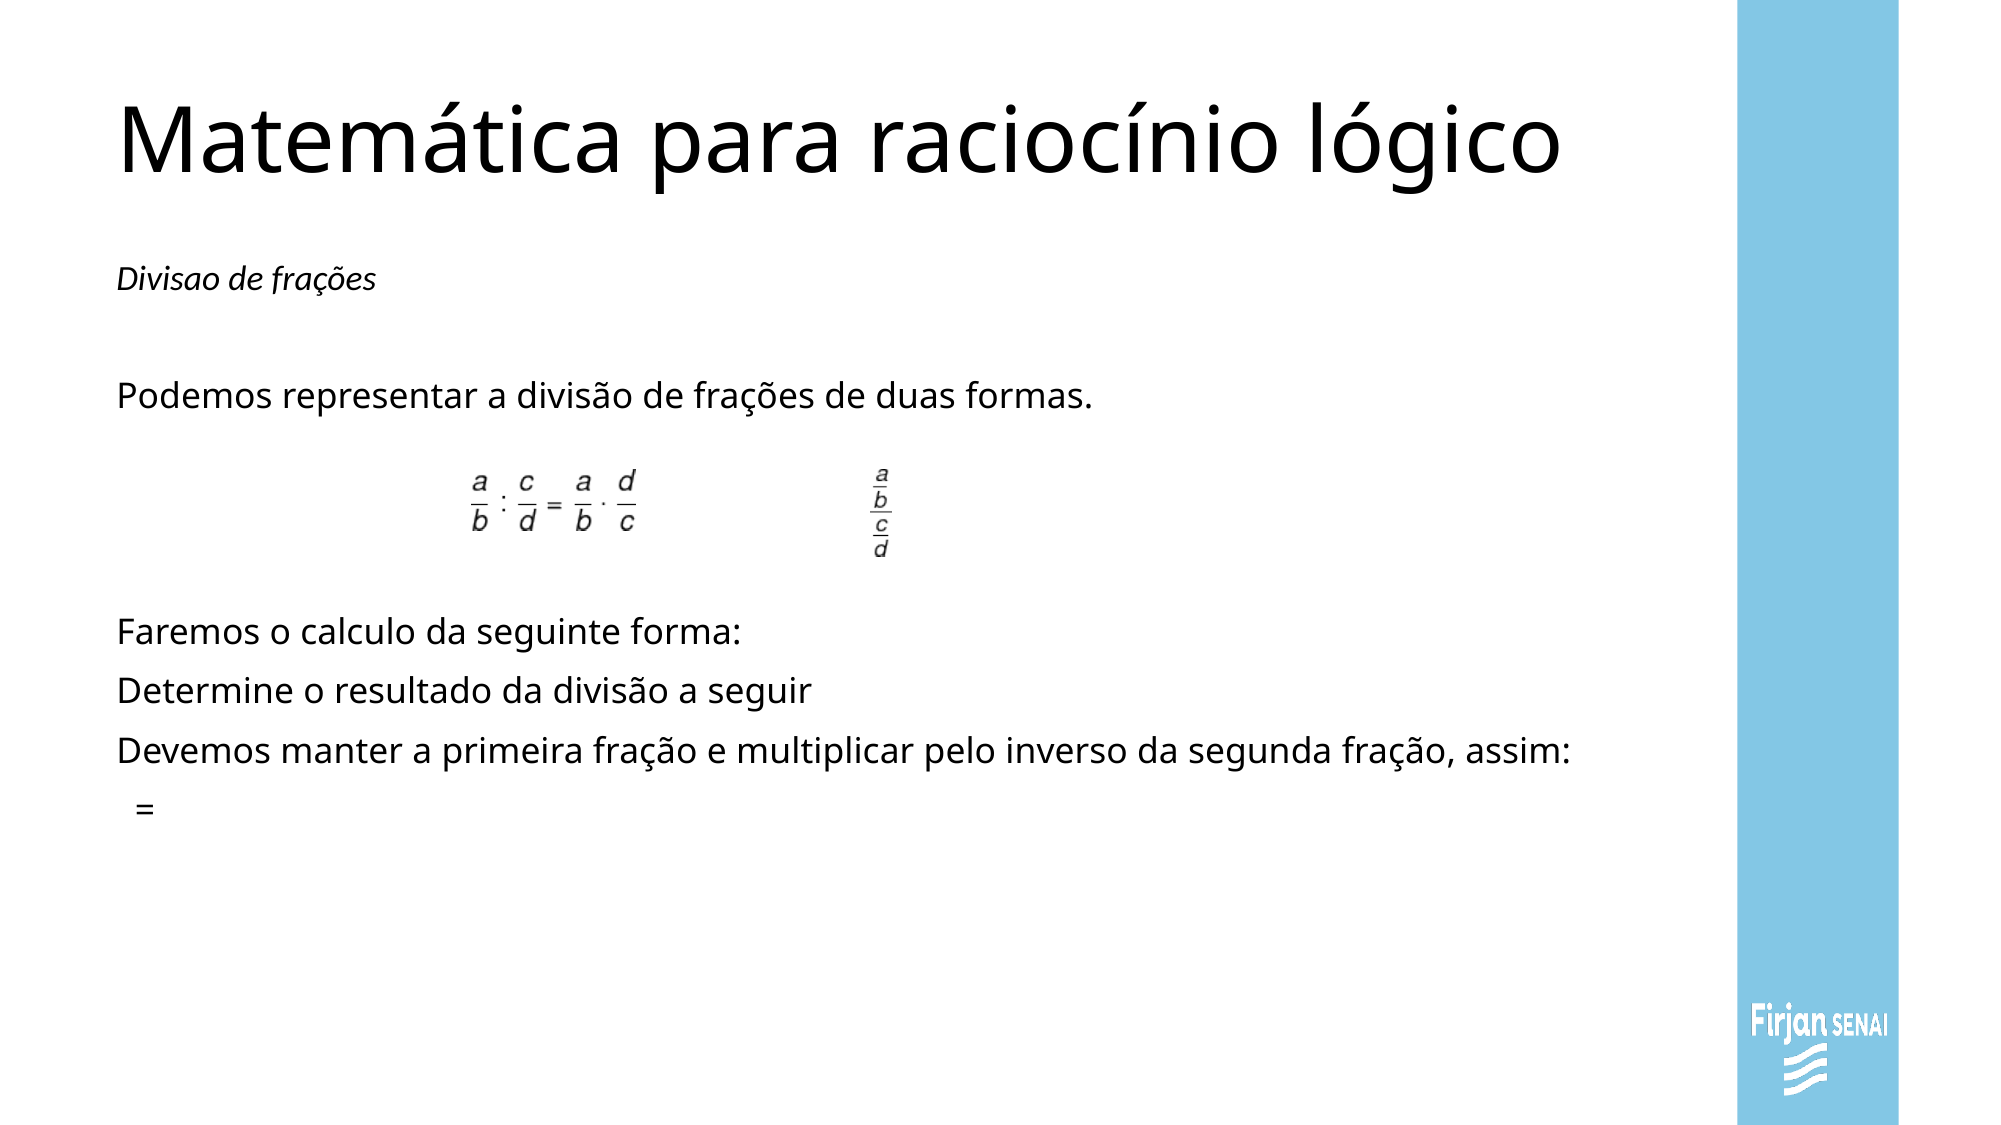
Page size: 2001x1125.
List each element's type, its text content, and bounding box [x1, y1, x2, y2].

text_box [1736, 0, 1900, 1125]
picture [869, 469, 892, 557]
picture [1747, 999, 1889, 1097]
title Matemática para raciocínio lógico [101, 34, 1685, 252]
picture [470, 469, 636, 531]
